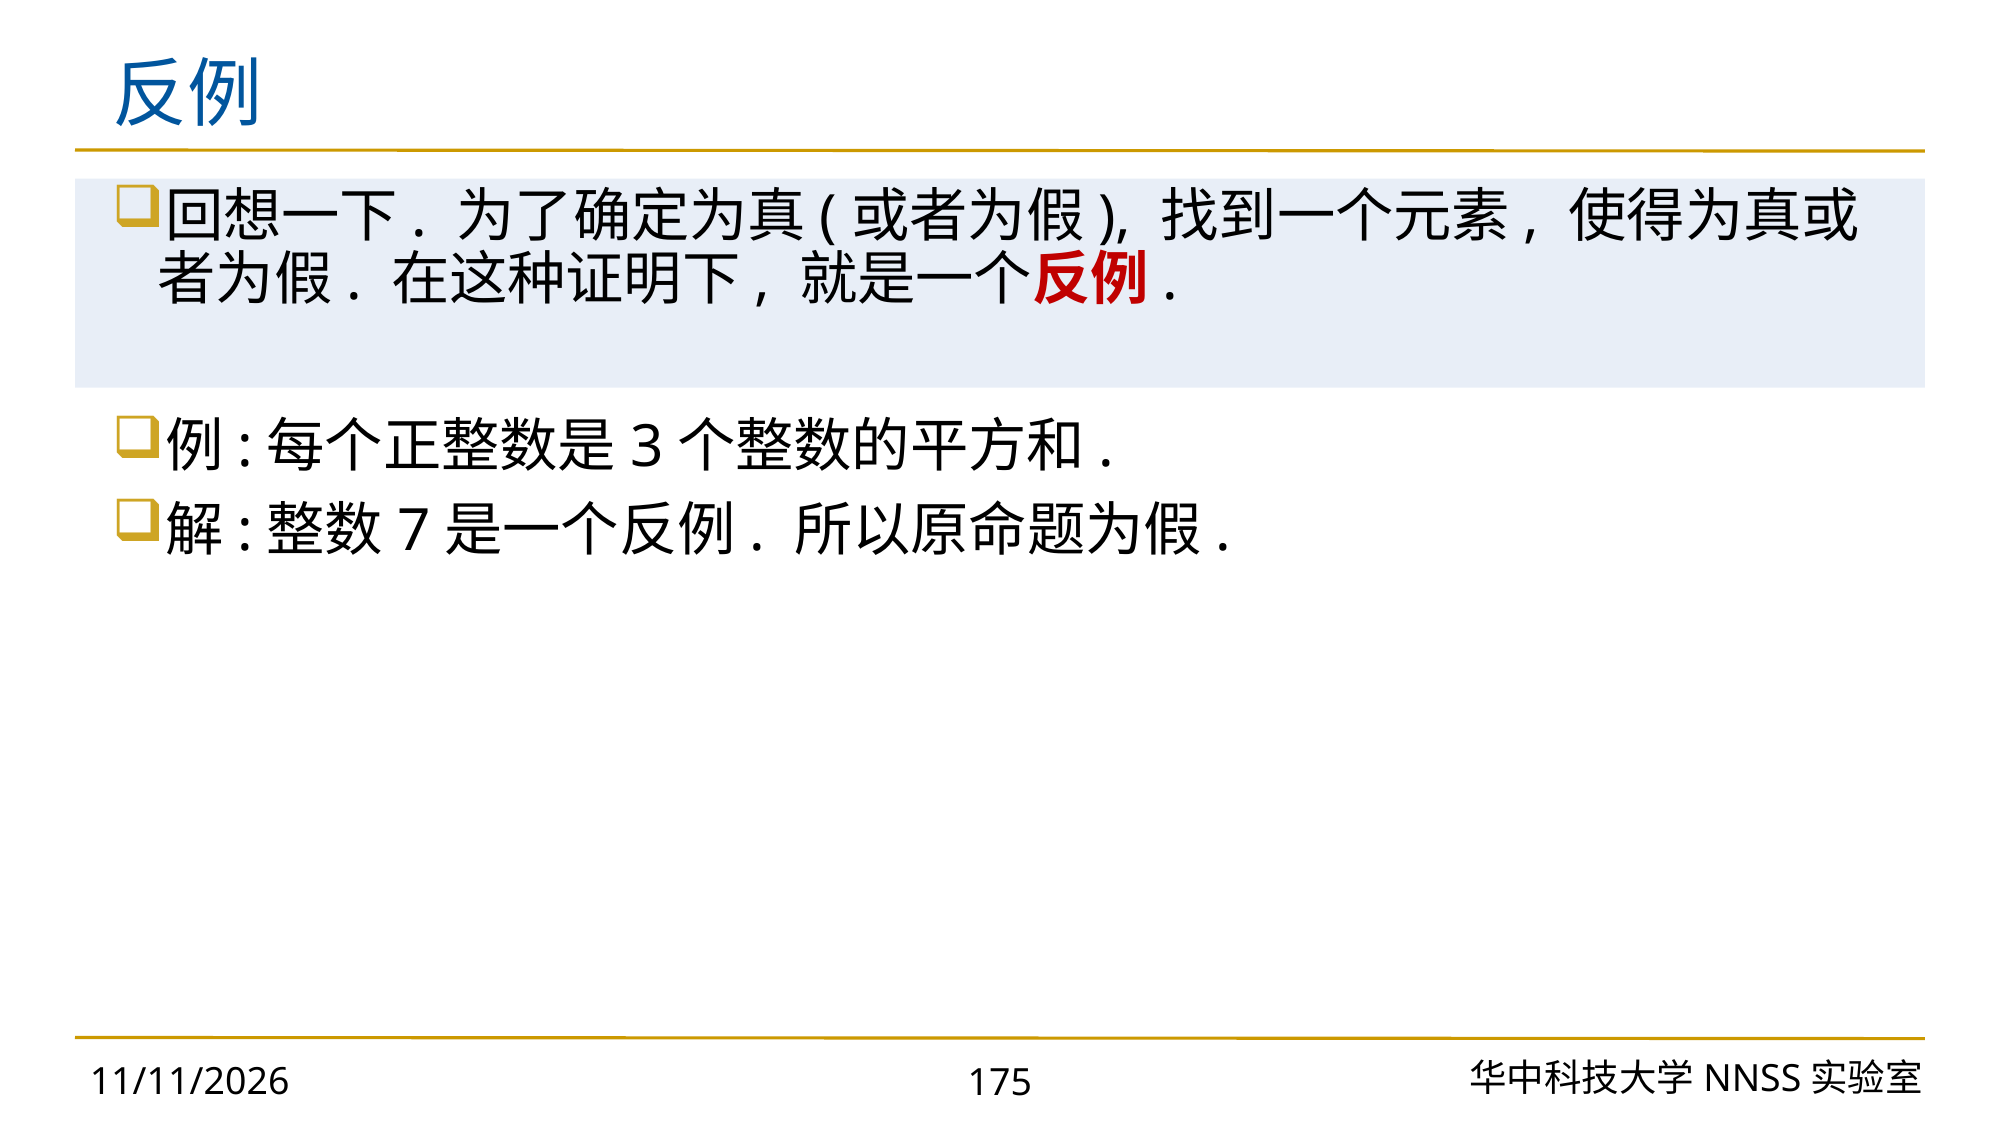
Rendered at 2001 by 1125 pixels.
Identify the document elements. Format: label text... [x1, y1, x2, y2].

slide_number 175 [699, 1050, 1300, 1111]
title 反例 [97, 44, 1900, 149]
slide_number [75, 1050, 550, 1111]
text_box [74, 178, 1926, 389]
footer 华中科技大学NNSS实验室 [1149, 1046, 1938, 1113]
